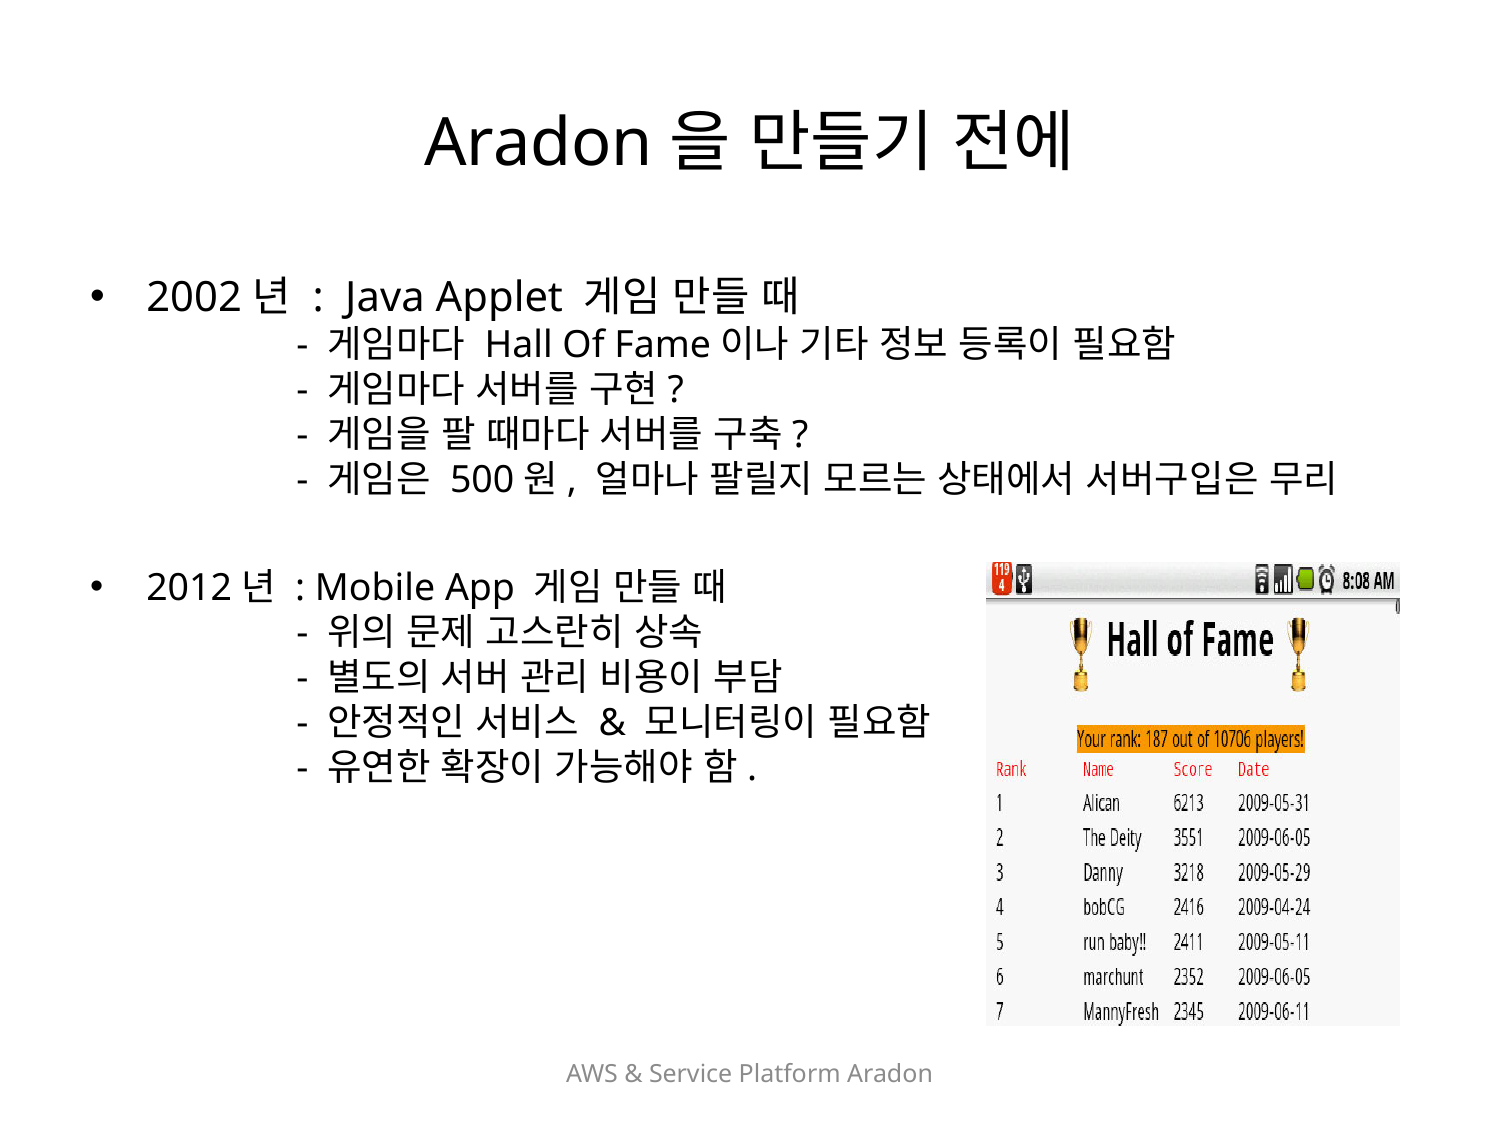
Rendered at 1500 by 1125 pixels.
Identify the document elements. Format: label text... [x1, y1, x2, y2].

picture [985, 562, 1400, 1027]
footer AWS & Service Platform Aradon [512, 1042, 988, 1103]
list 2002년 : Java Applet 게임 만들 때 - 게임마다 Hall Of Fame이나 기타 정보 등록이 필요함 - 게임마다 서버를 구현? - 게임을 팔 때마다 서버를 구축? - 게임은 500원, 얼마나 팔릴지 모르는 상태에서 서버구입은 무리 2012년 : Mobile App 게임 만들 때 - 위의 문제 고스란히 상속 - 별도의 서버 관리 비용이 부담 - 안정적인 서비스 & 모니터링이 필요함 - 유연한 확장이 가능해야 함. [75, 262, 1425, 1005]
title Aradon을 만들기 전에 [75, 45, 1425, 233]
